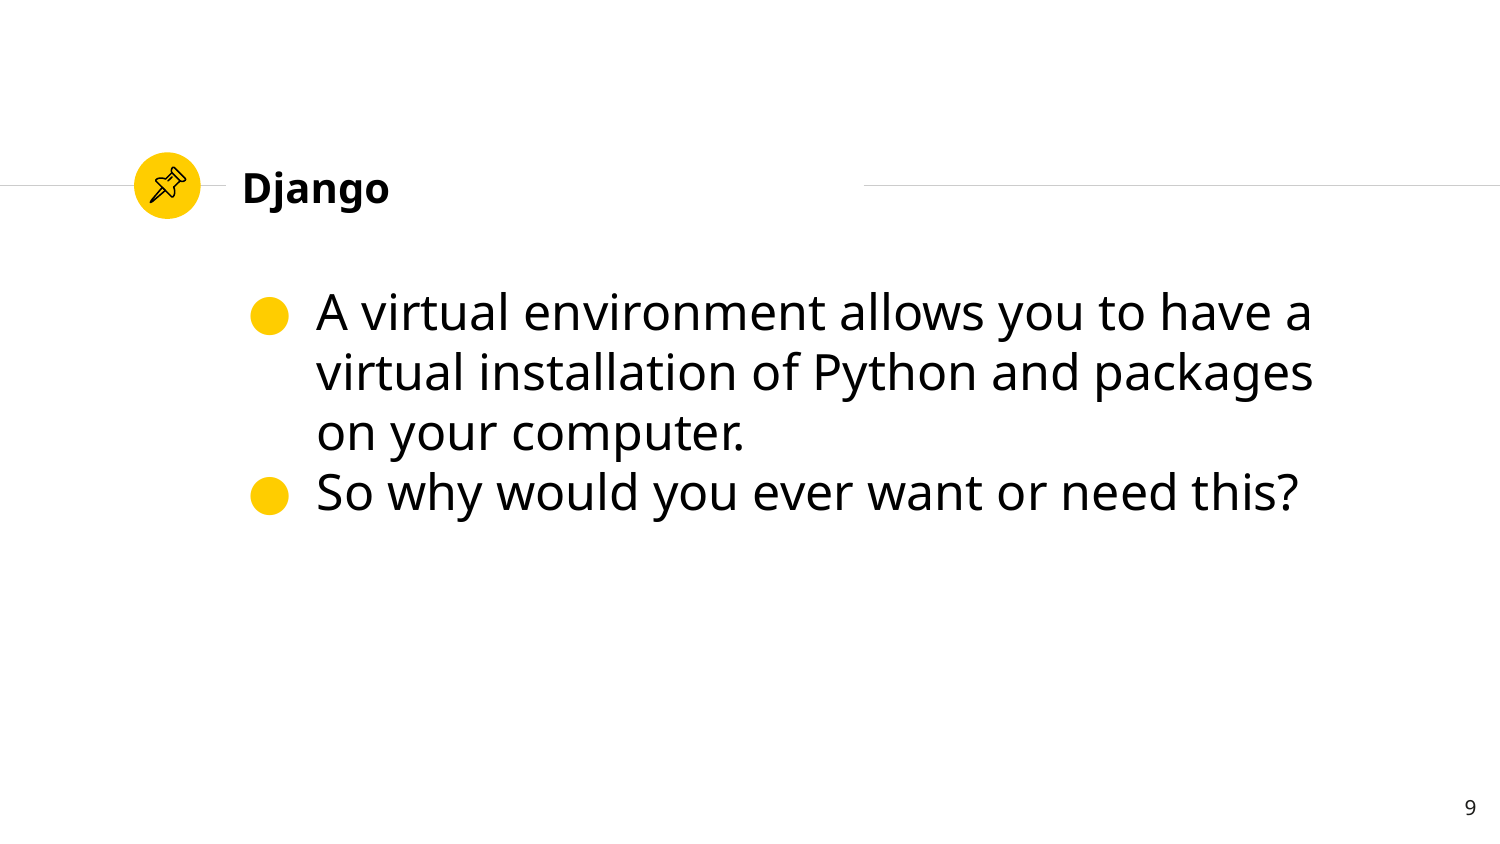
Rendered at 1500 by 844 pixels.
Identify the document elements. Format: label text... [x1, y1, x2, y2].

list A virtual environment allows you to have a virtual installation of Python and packages on your computer. So why would you ever want or need this? [226, 265, 1344, 776]
slide_number 9 [1401, 779, 1492, 844]
title Django [226, 151, 863, 223]
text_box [150, 166, 186, 203]
